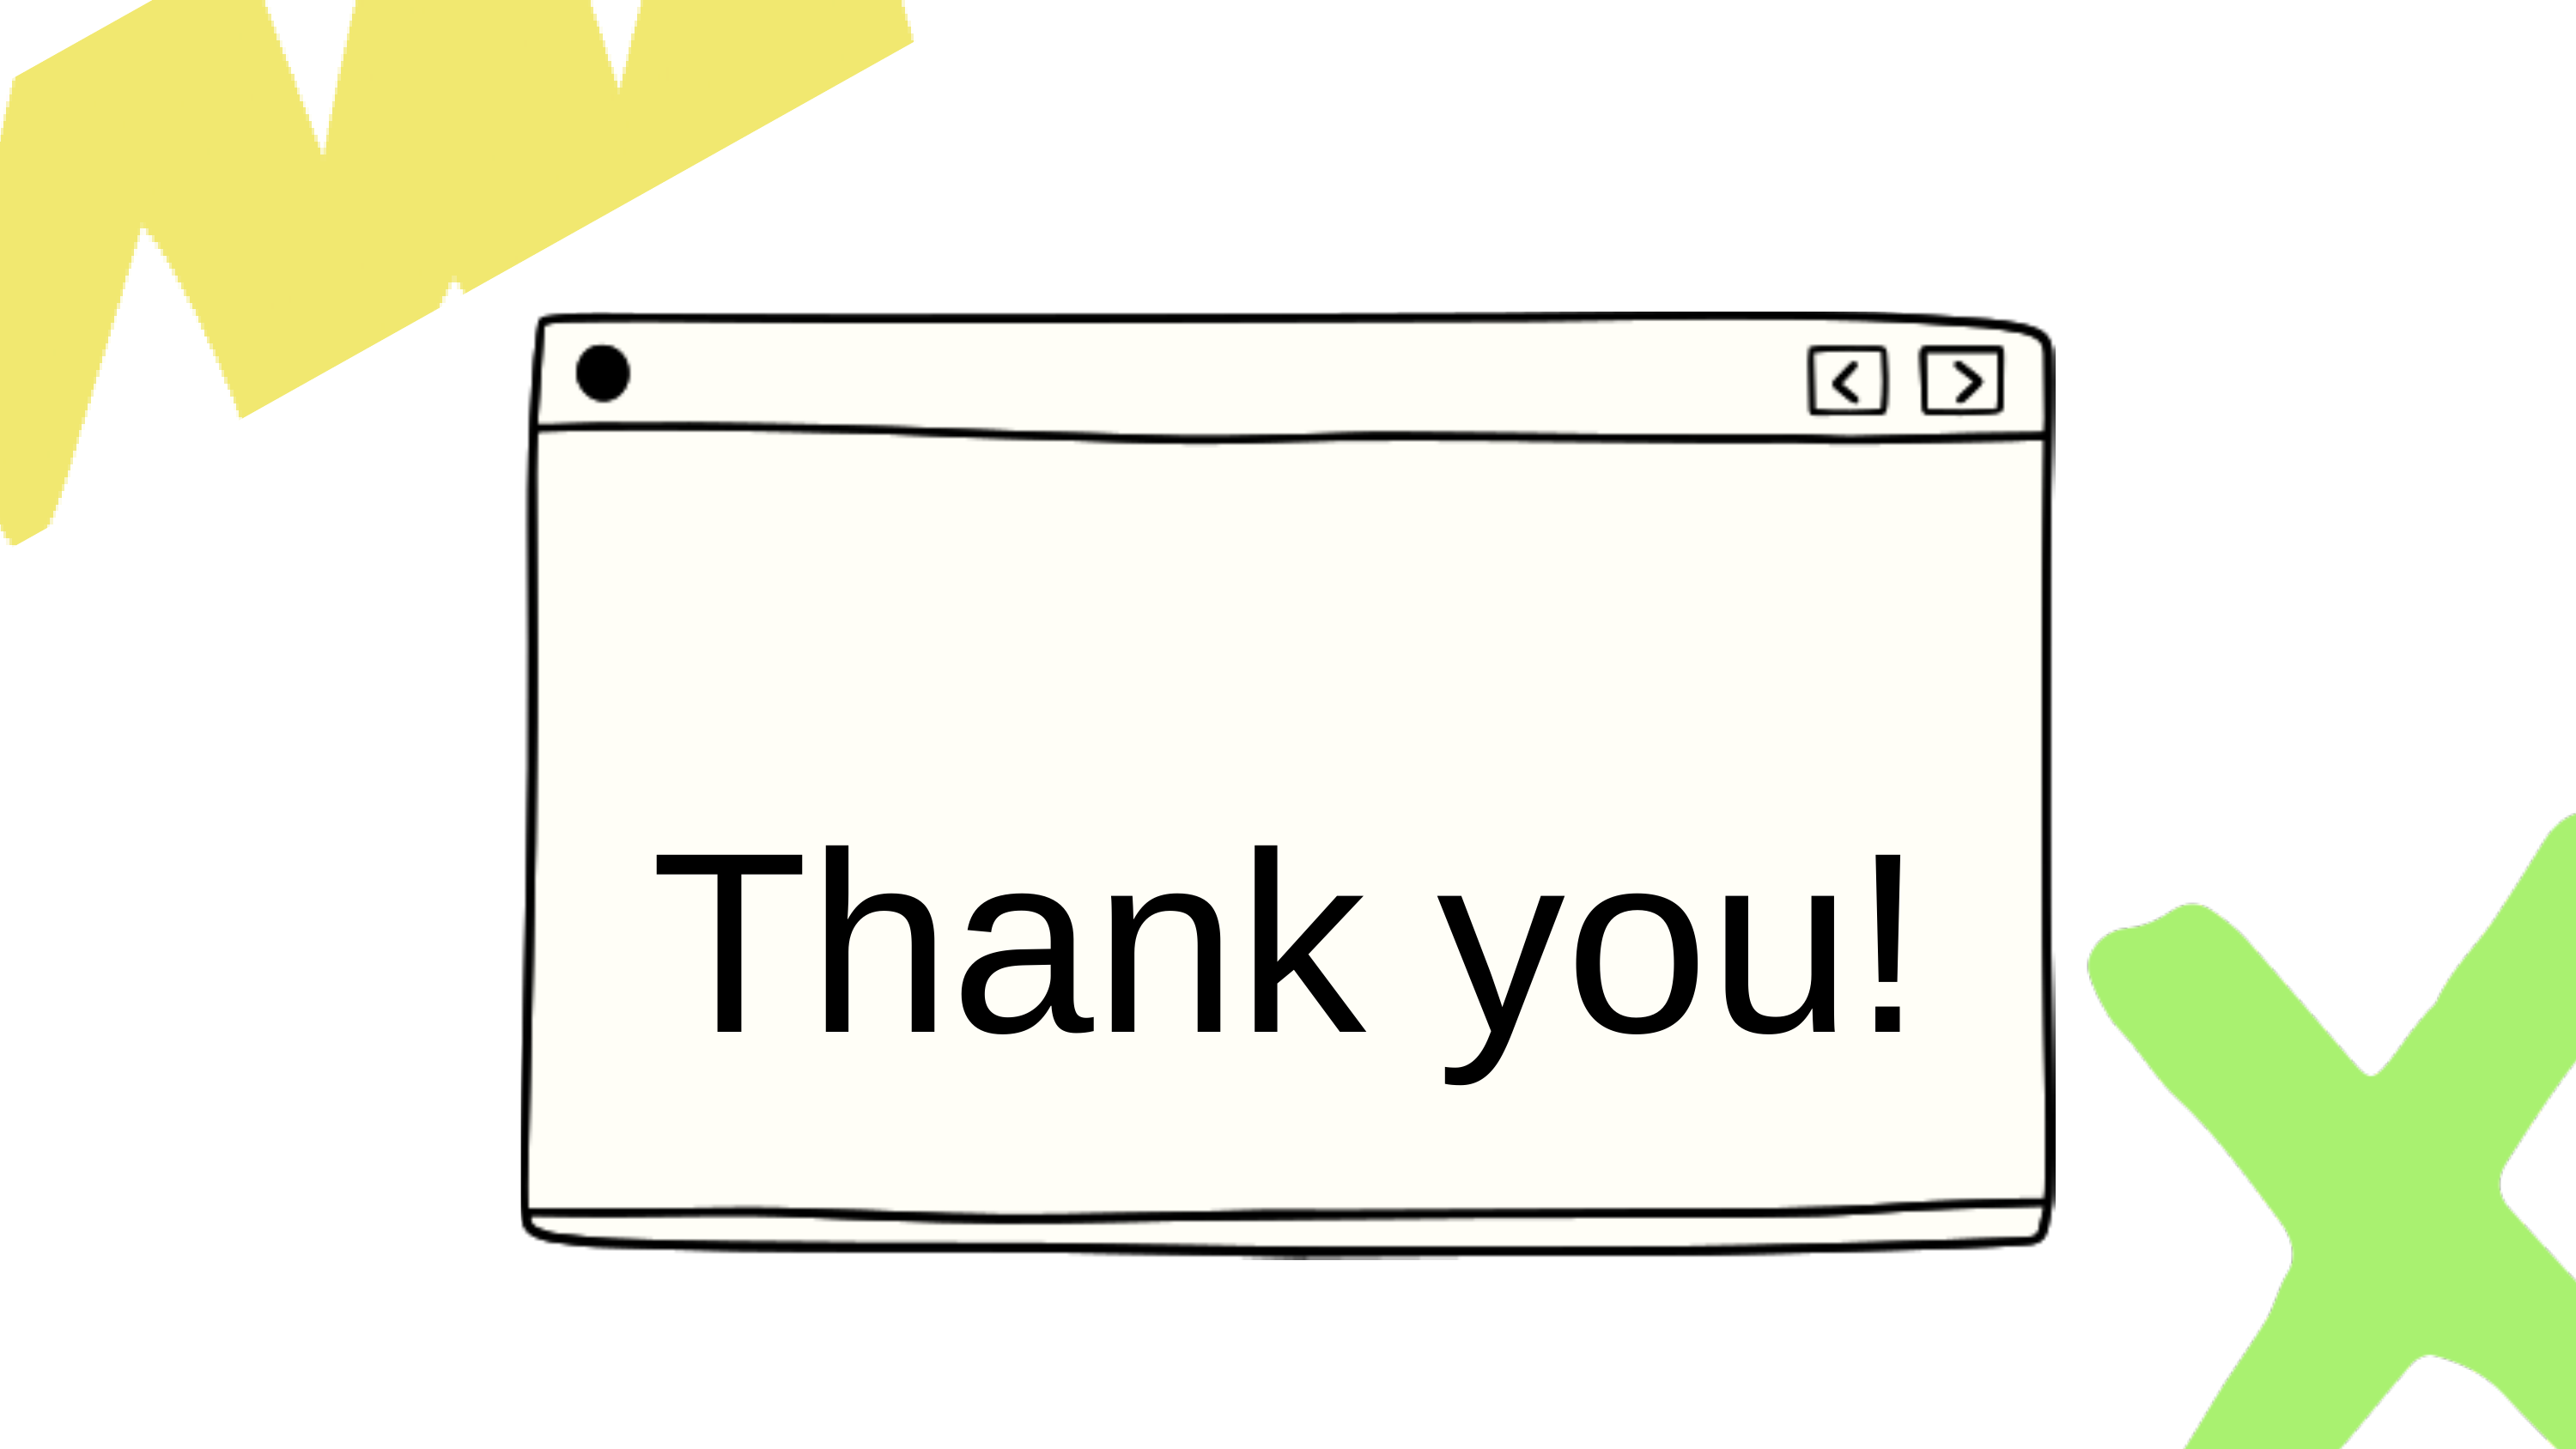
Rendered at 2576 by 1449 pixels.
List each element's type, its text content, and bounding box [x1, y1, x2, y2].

text_box [0, 0, 963, 555]
text_box [520, 312, 2056, 1260]
text_box [2074, 806, 2576, 1449]
text_box Thank you! [586, 651, 1990, 1084]
